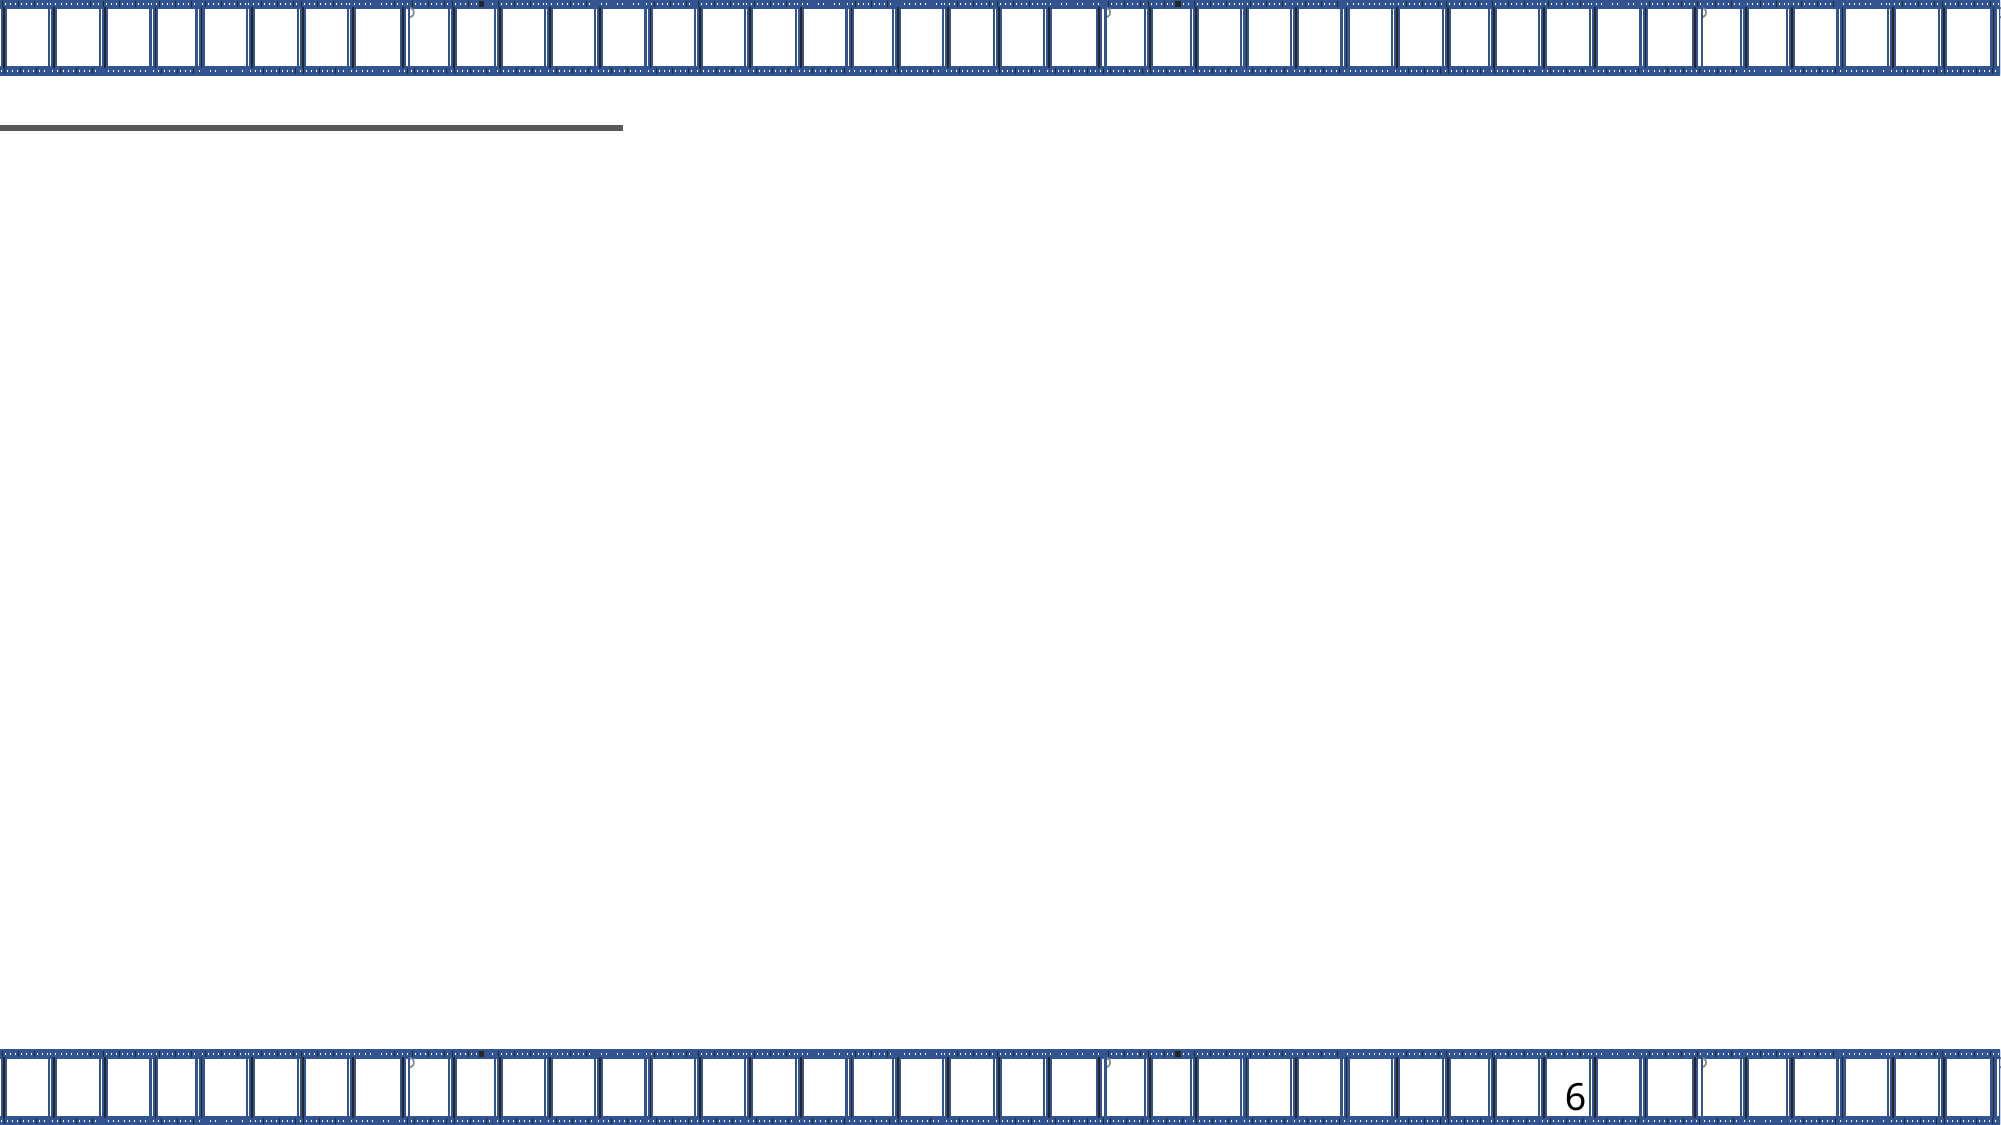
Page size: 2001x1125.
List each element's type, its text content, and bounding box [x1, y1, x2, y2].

slide_number 6 [1550, 1065, 2000, 1125]
